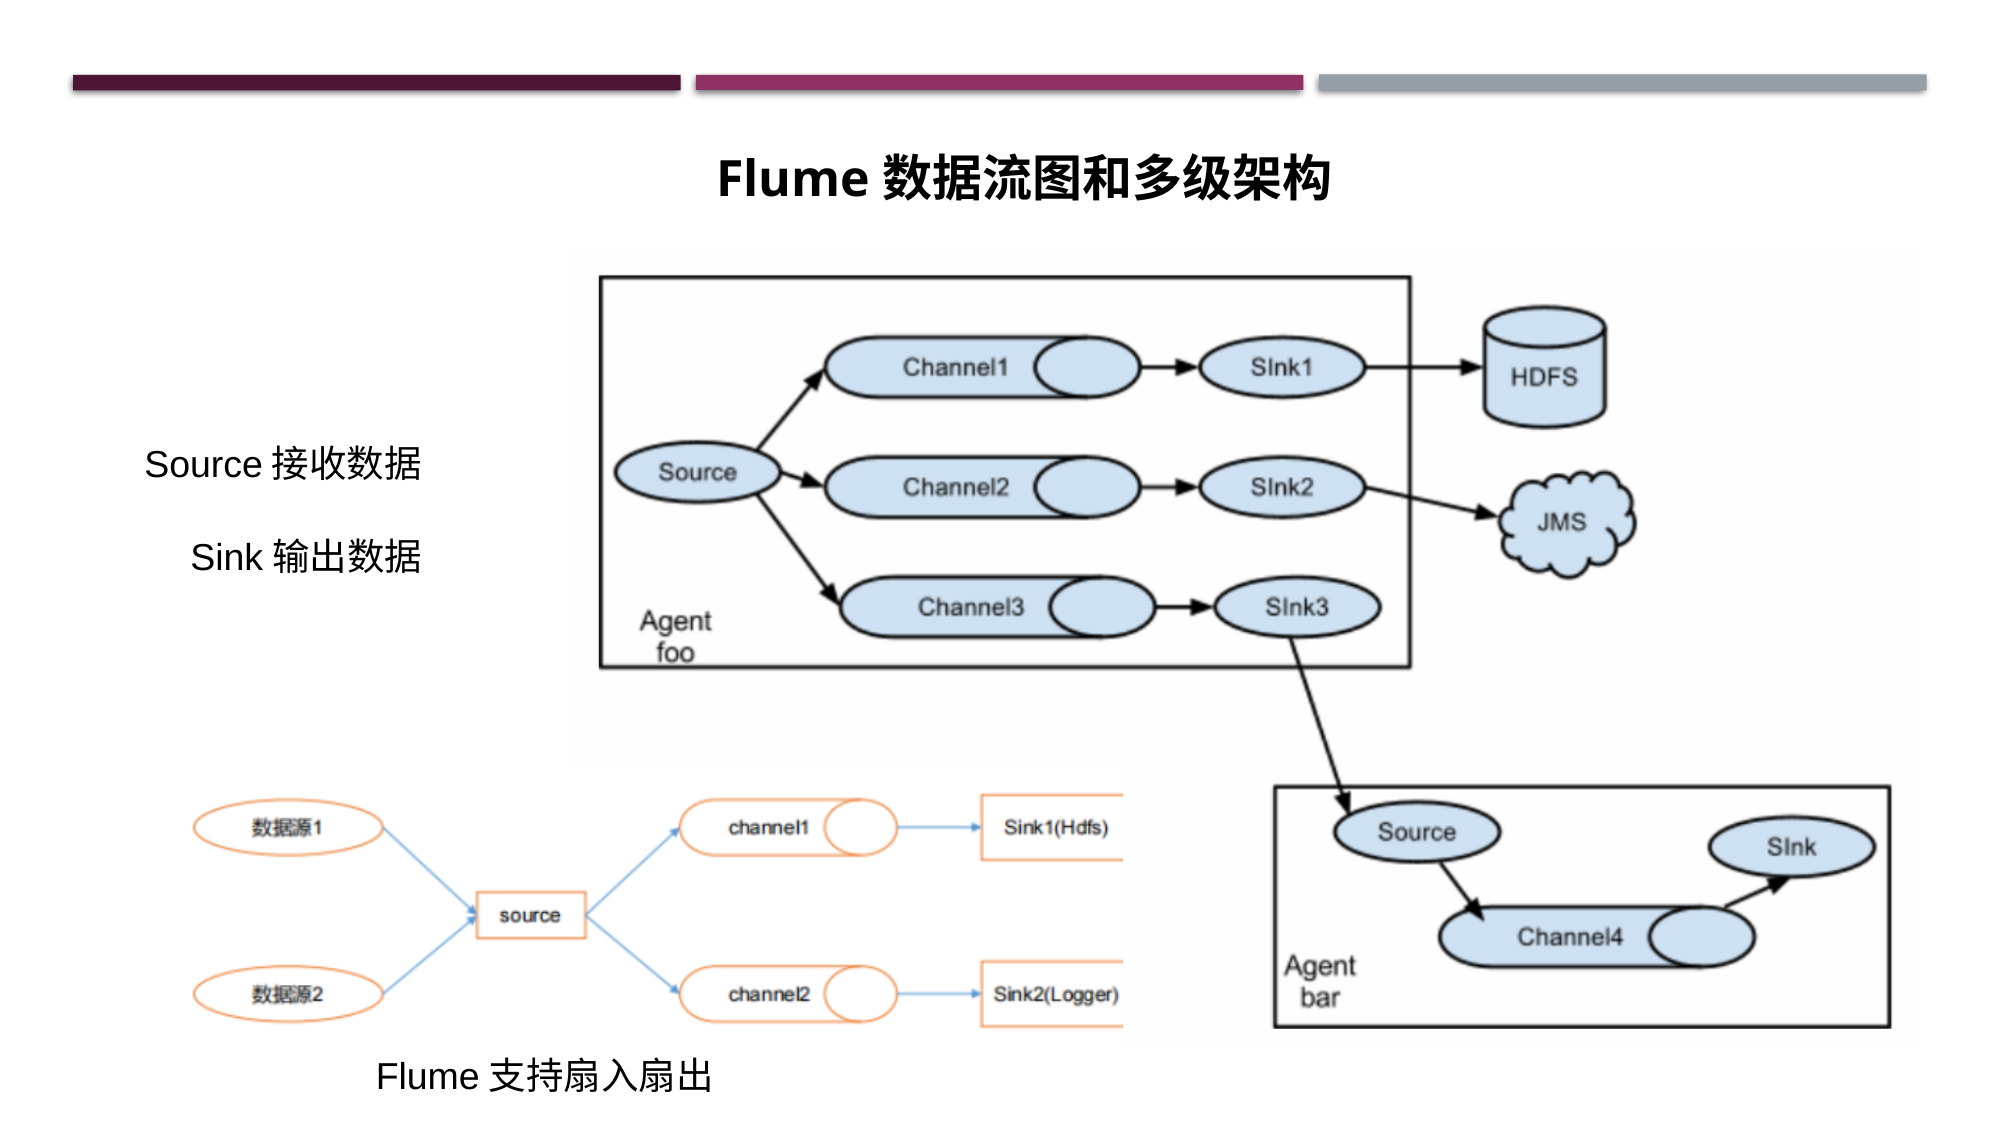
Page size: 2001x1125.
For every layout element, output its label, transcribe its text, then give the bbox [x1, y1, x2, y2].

text_box Flume支持扇入扇出 [361, 1056, 729, 1105]
text_box Flume数据流图和多级架构 [701, 139, 1442, 214]
text_box Sink输出数据 [175, 525, 437, 586]
text_box Source接收数据 [129, 432, 437, 492]
picture [151, 252, 1921, 1046]
